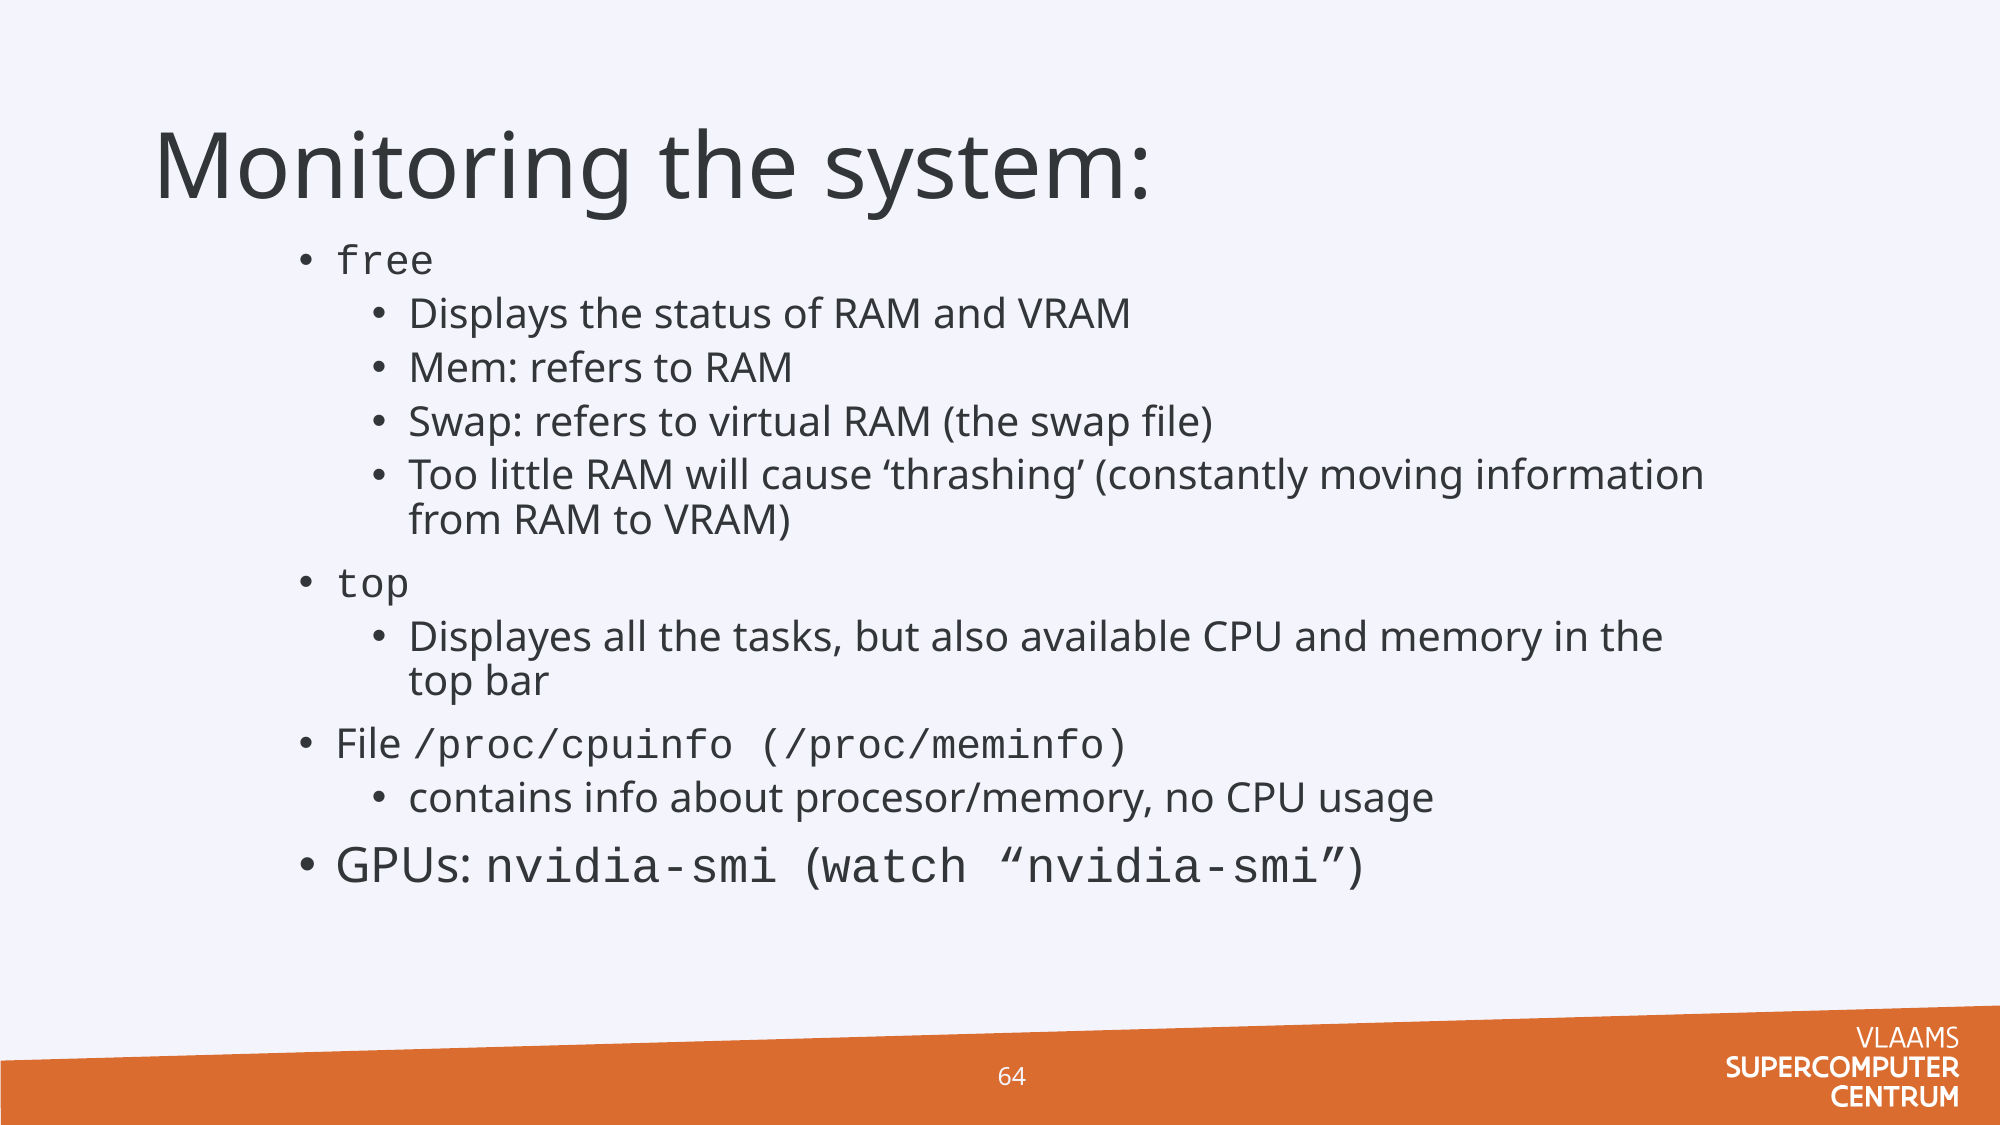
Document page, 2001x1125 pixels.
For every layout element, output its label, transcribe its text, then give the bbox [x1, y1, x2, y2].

slide_number 64 [958, 1047, 1042, 1108]
title Monitoring the system: [137, 59, 1863, 278]
picture [1725, 1021, 1960, 1117]
list free Displays the status of RAM and VRAM Mem: refers to RAM Swap: refers to virtual RAM (the swap file) Too little RAM will cause ‘thrashing’ (constantly moving information from RAM to VRAM) top Displayes all the tasks, but also available CPU and memory in the top bar File /proc/cpuinfo (/proc/meminfo) contains info about procesor/memory, no CPU usage GPUs: nvidia-smi (watch “nvidia-smi”) [283, 231, 1734, 907]
